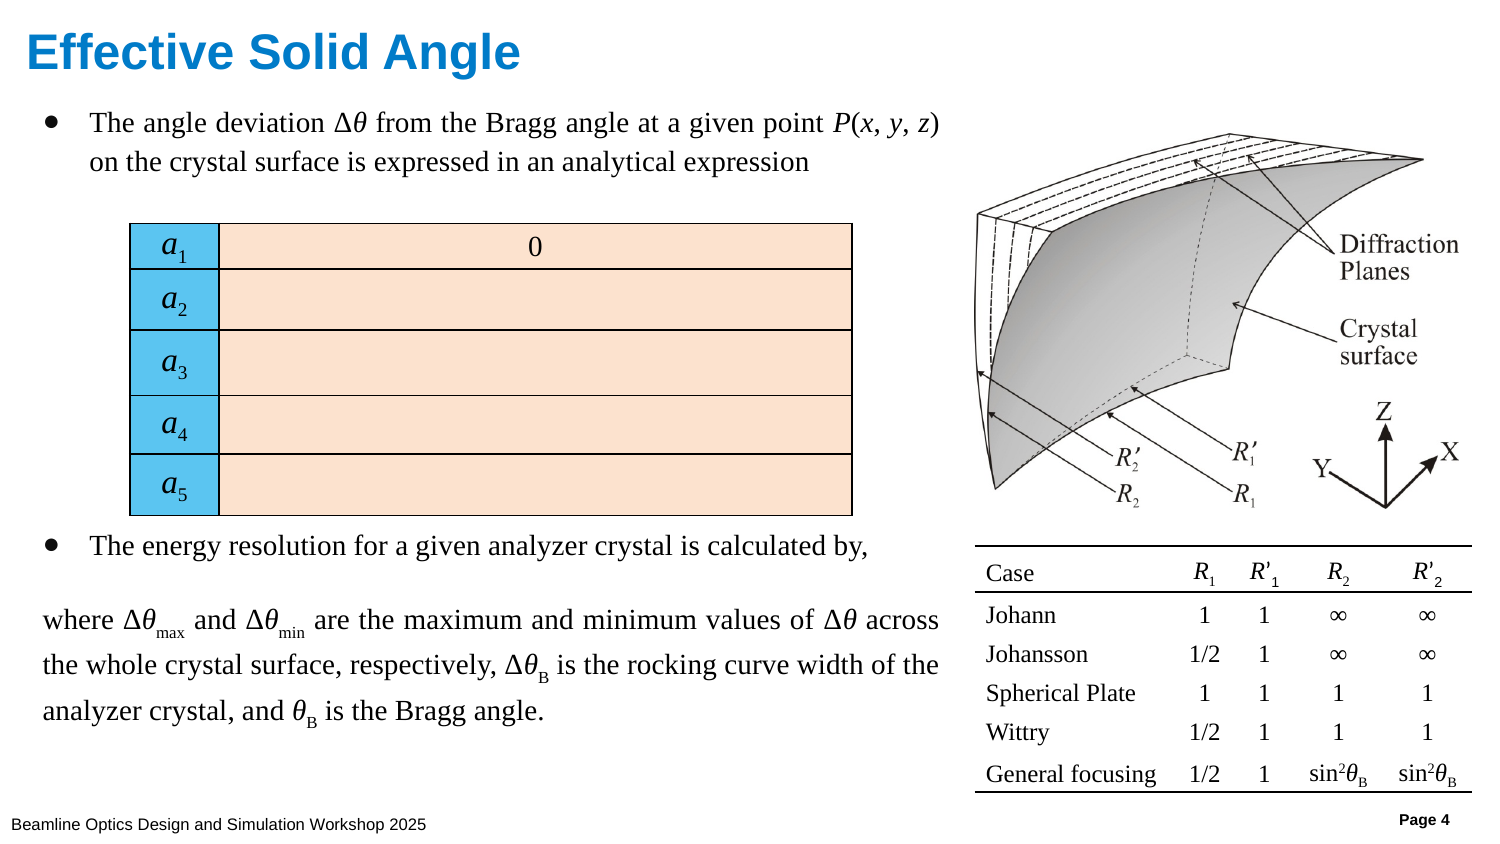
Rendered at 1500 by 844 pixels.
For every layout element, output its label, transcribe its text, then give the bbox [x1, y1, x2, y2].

table_cell 1 [1383, 670, 1472, 709]
table_header R’1 [1235, 547, 1294, 591]
text_box Beamline Optics Design and Simulation Workshop 2025 [11, 813, 437, 837]
table_cell Spherical Plate [975, 670, 1175, 709]
table_cell 1 [1294, 709, 1383, 748]
table_cell 1 [1294, 670, 1383, 709]
table_cell 1/2 [1175, 631, 1235, 670]
table_cell ∞ [1294, 631, 1383, 670]
table_cell sin2θB [1294, 748, 1383, 791]
table_header R’2 [1383, 547, 1472, 591]
table_header R2 [1294, 547, 1383, 591]
table_cell 1 [1235, 593, 1294, 631]
table_cell General focusing [975, 748, 1175, 791]
table_cell 1 [1383, 709, 1472, 748]
table_cell Johann [975, 593, 1175, 631]
table_cell 1 [1235, 631, 1294, 670]
table_cell 1 [1235, 748, 1294, 791]
table_cell 1 [1235, 670, 1294, 709]
table_cell 1 [1175, 593, 1235, 631]
title Effective Solid Angle [11, 0, 1461, 139]
table_cell 1/2 [1175, 748, 1235, 791]
picture [974, 133, 1459, 509]
table_header R1 [1175, 547, 1235, 591]
table_cell 1 [1175, 670, 1235, 709]
table_cell Johansson [975, 631, 1175, 670]
table_cell sin2θB [1383, 748, 1472, 791]
table_cell Wittry [975, 709, 1175, 748]
table_cell ∞ [1383, 631, 1472, 670]
table_cell 1/2 [1175, 709, 1235, 748]
table_cell 1 [1235, 709, 1294, 748]
table_header Case [975, 547, 1175, 591]
table_cell ∞ [1294, 593, 1383, 631]
table_cell ∞ [1383, 593, 1472, 631]
